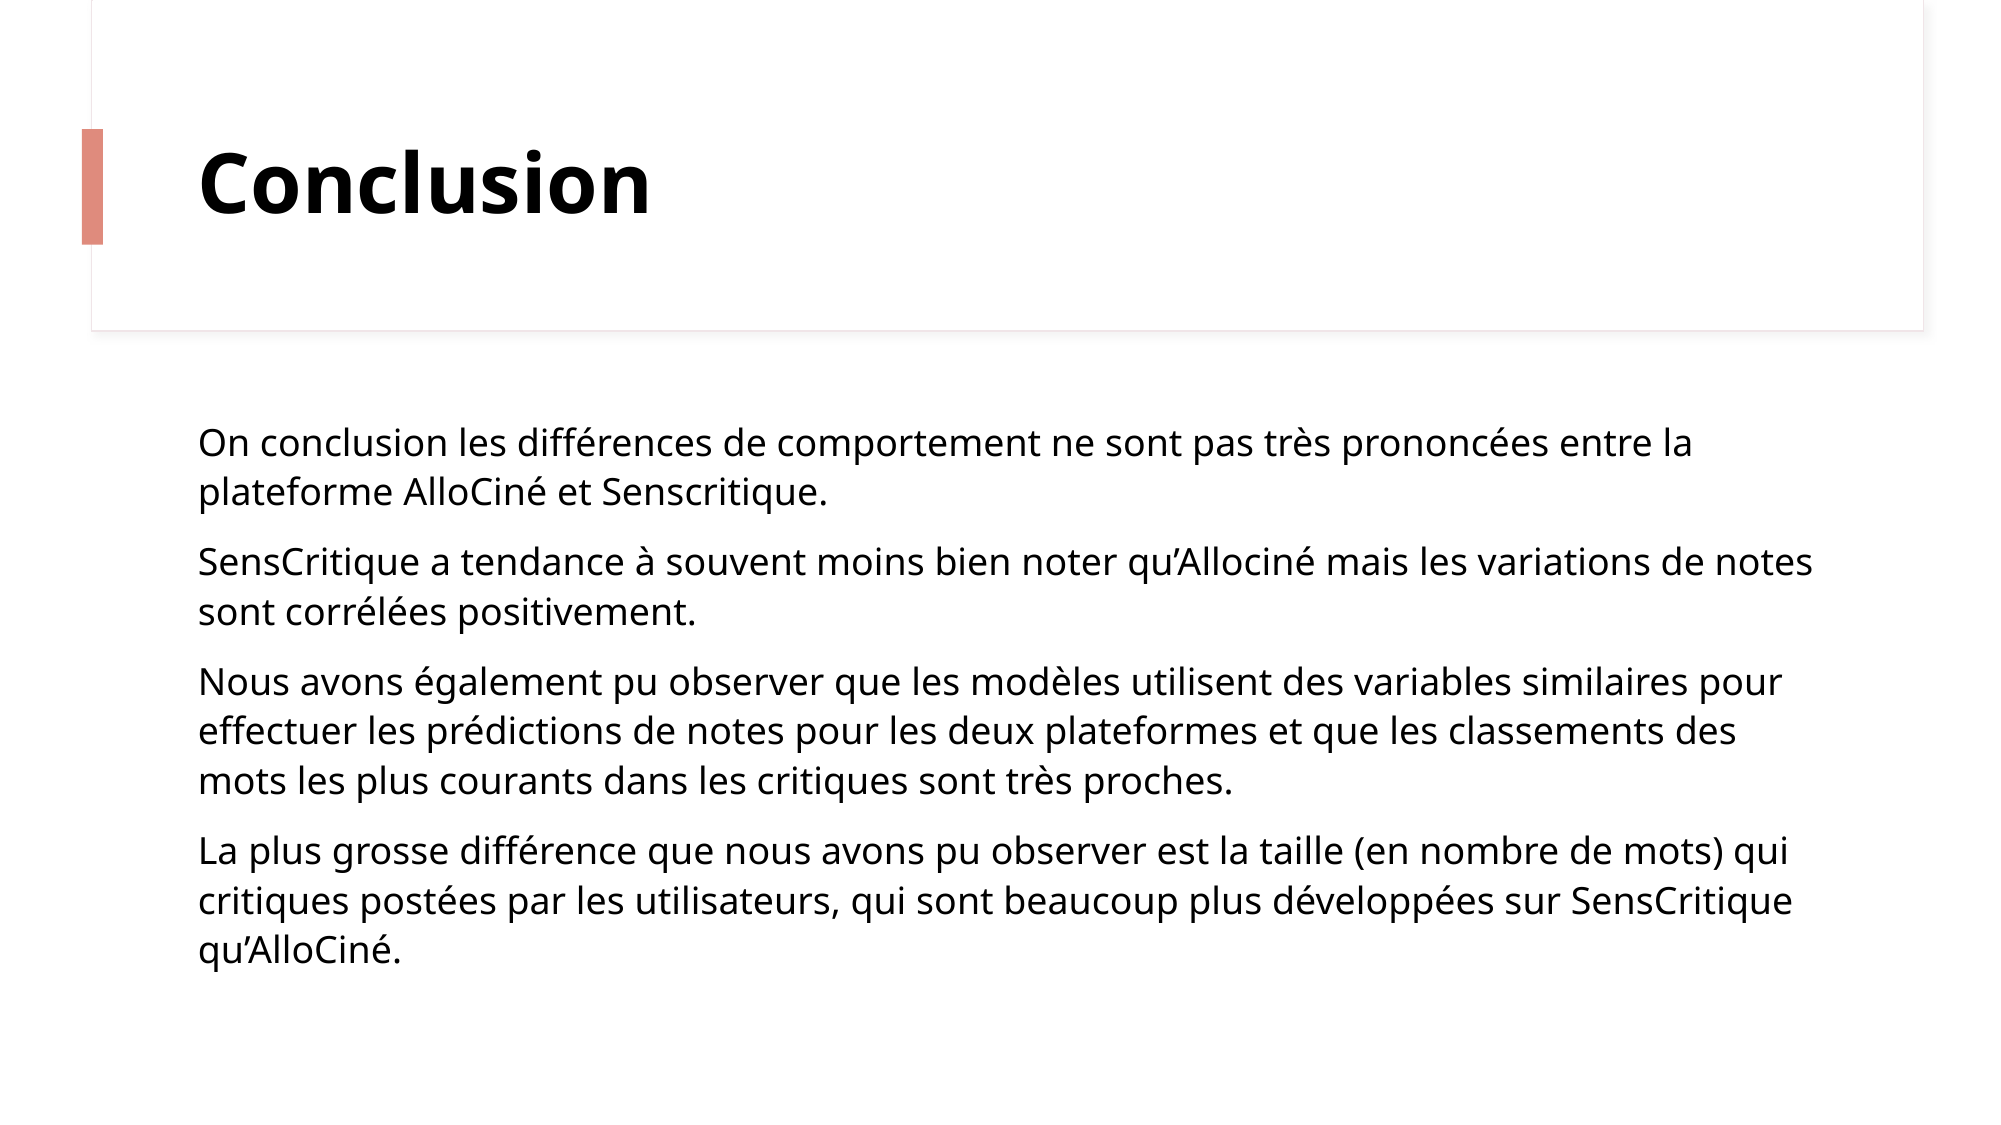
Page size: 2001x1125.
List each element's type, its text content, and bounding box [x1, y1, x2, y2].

list On conclusion les différences de comportement ne sont pas très prononcées entre la plateforme AlloCiné et Senscritique. SensCritique a tendance à souvent moins bien noter qu’Allociné mais les variations de notes sont corrélées positivement. Nous avons également pu observer que les modèles utilisent des variables similaires pour effectuer les prédictions de notes pour les deux plateformes et que les classements des mots les plus courants dans les critiques sont très proches. La plus grosse différence que nous avons pu observer est la taille (en nombre de mots) qui critiques postées par les utilisateurs, qui sont beaucoup plus développées sur SensCritique qu’AlloCiné. [183, 406, 1851, 1013]
title Conclusion [183, 90, 1851, 284]
